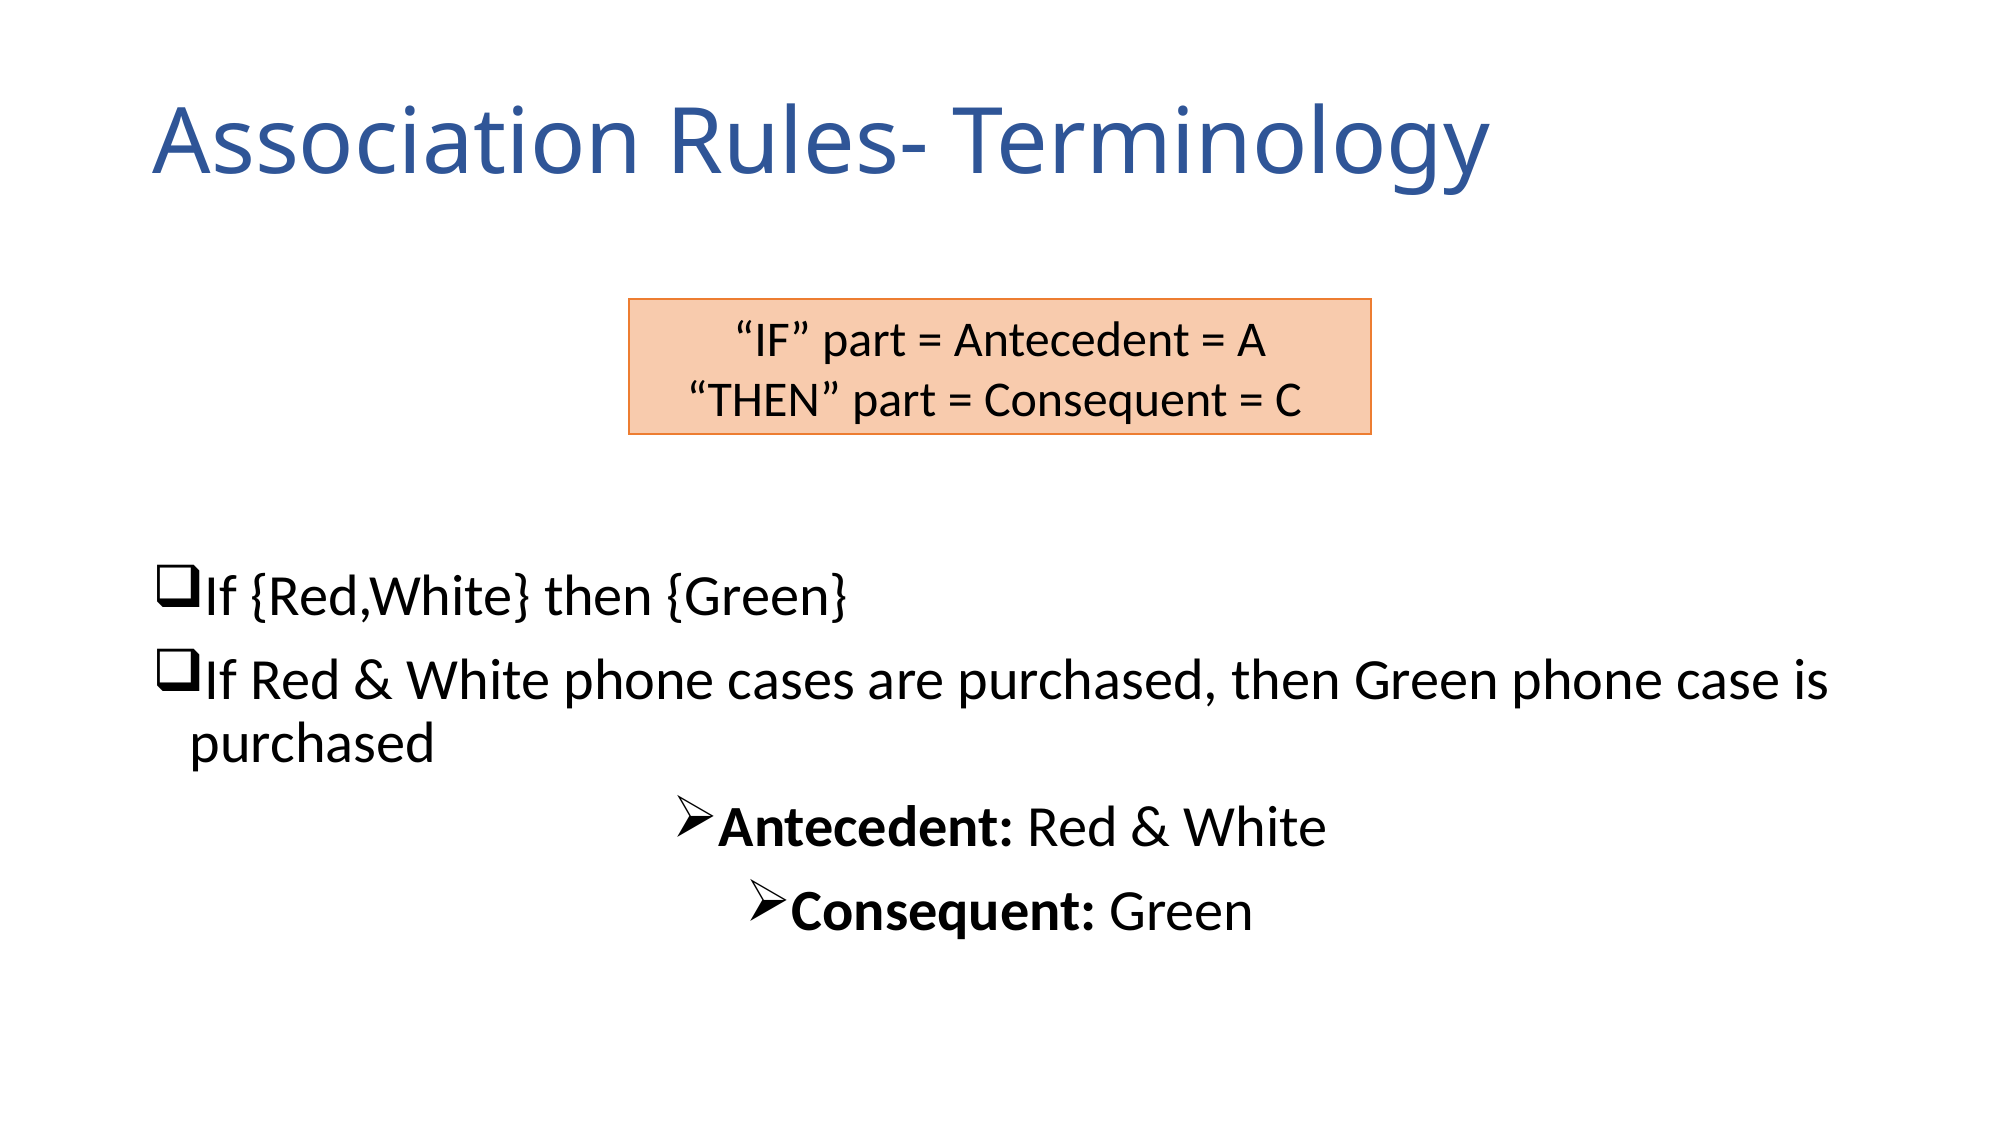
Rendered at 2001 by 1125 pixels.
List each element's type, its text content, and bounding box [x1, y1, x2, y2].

text_box “IF” part = Antecedent = A “THEN” part = Consequent = C [628, 298, 1372, 435]
title Association Rules- Terminology [137, 59, 1863, 228]
list If {Red,White} then {Green} If Red & White phone cases are purchased, then Green phone case is purchased Antecedent: Red & White Consequent: Green [137, 299, 1863, 1014]
